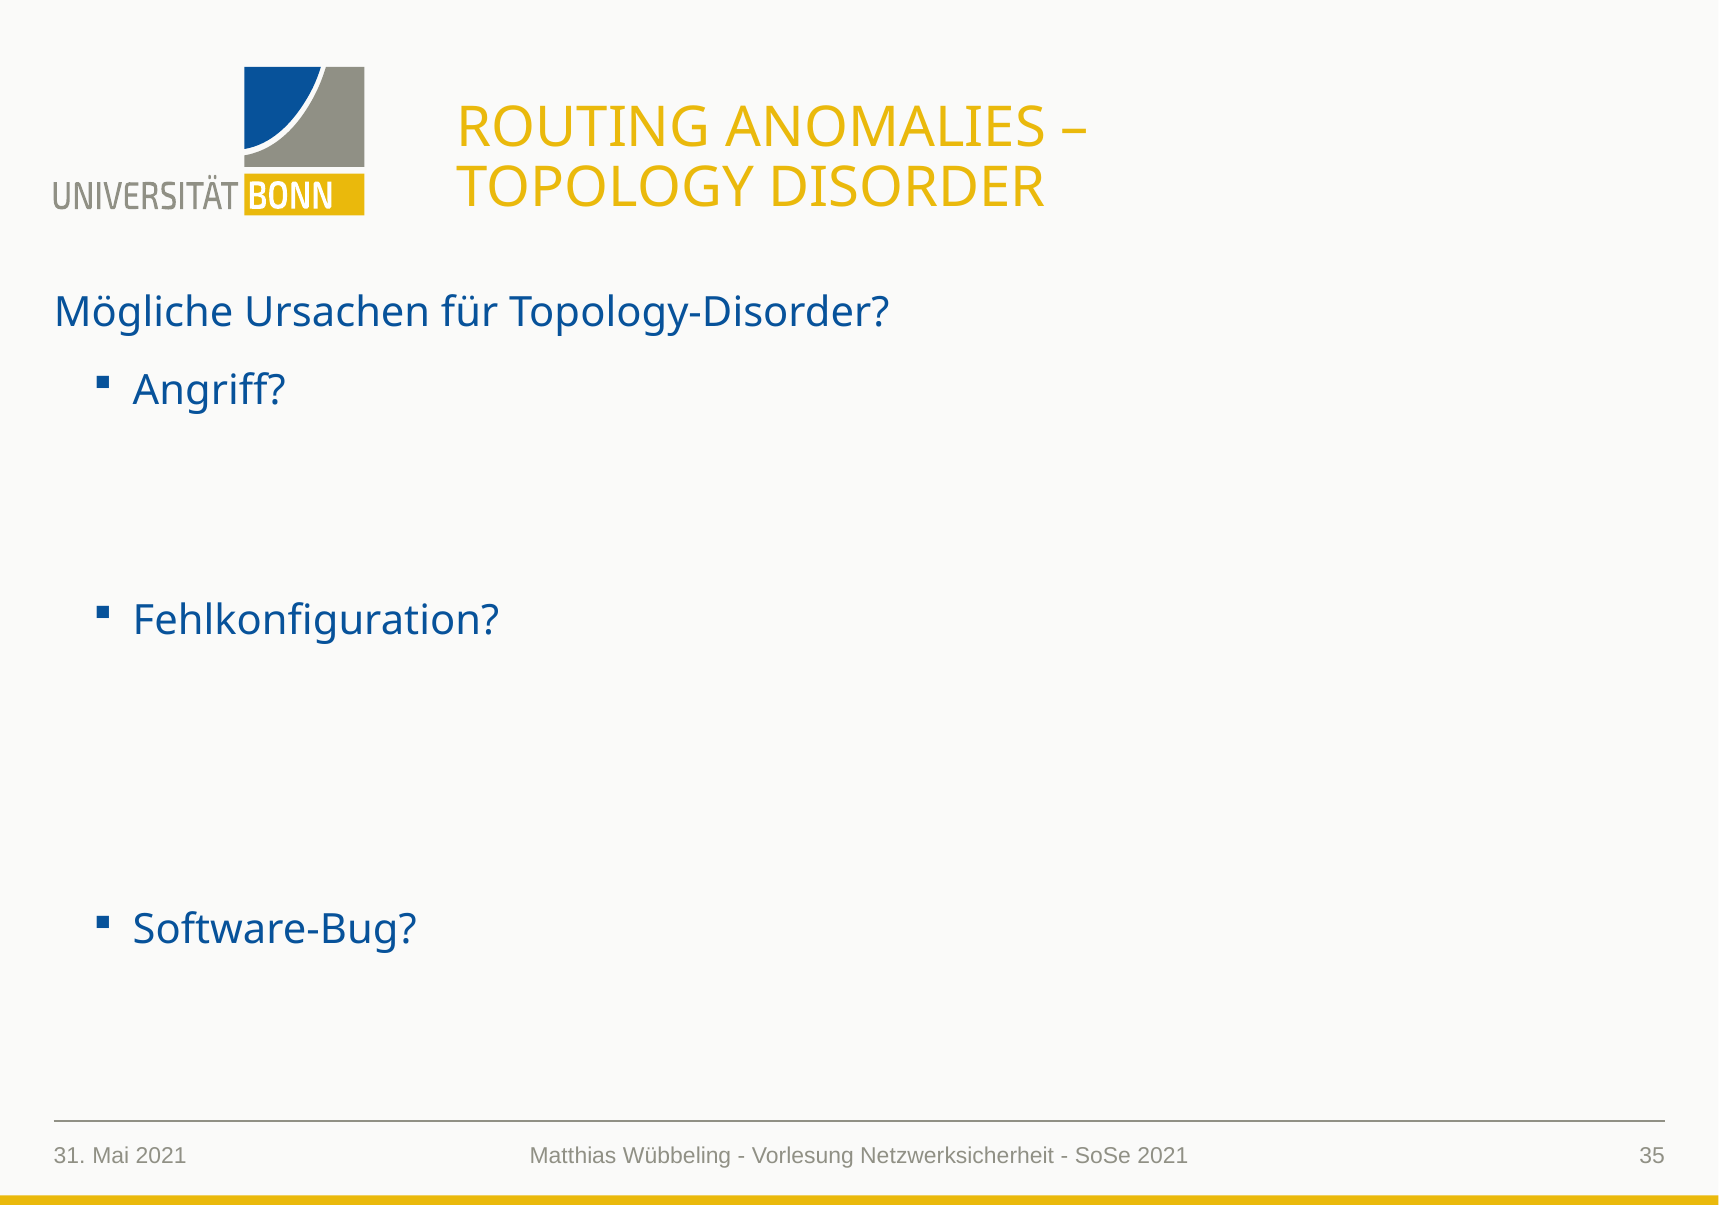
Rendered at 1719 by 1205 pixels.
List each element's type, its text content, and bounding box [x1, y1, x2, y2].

list Mögliche Ursachen für Topology-Disorder? Angriff? Fehlkonfiguration? Software-Bug? [53, 284, 1665, 1055]
slide_number 31. Mai 2021 [53, 1121, 215, 1189]
title Routing Anomalies – Topology Disorder [456, 67, 1665, 218]
slide_number 35 [1557, 1121, 1665, 1189]
footer Matthias Wübbeling - Vorlesung Netzwerksicherheit - SoSe 2021 [389, 1121, 1329, 1189]
